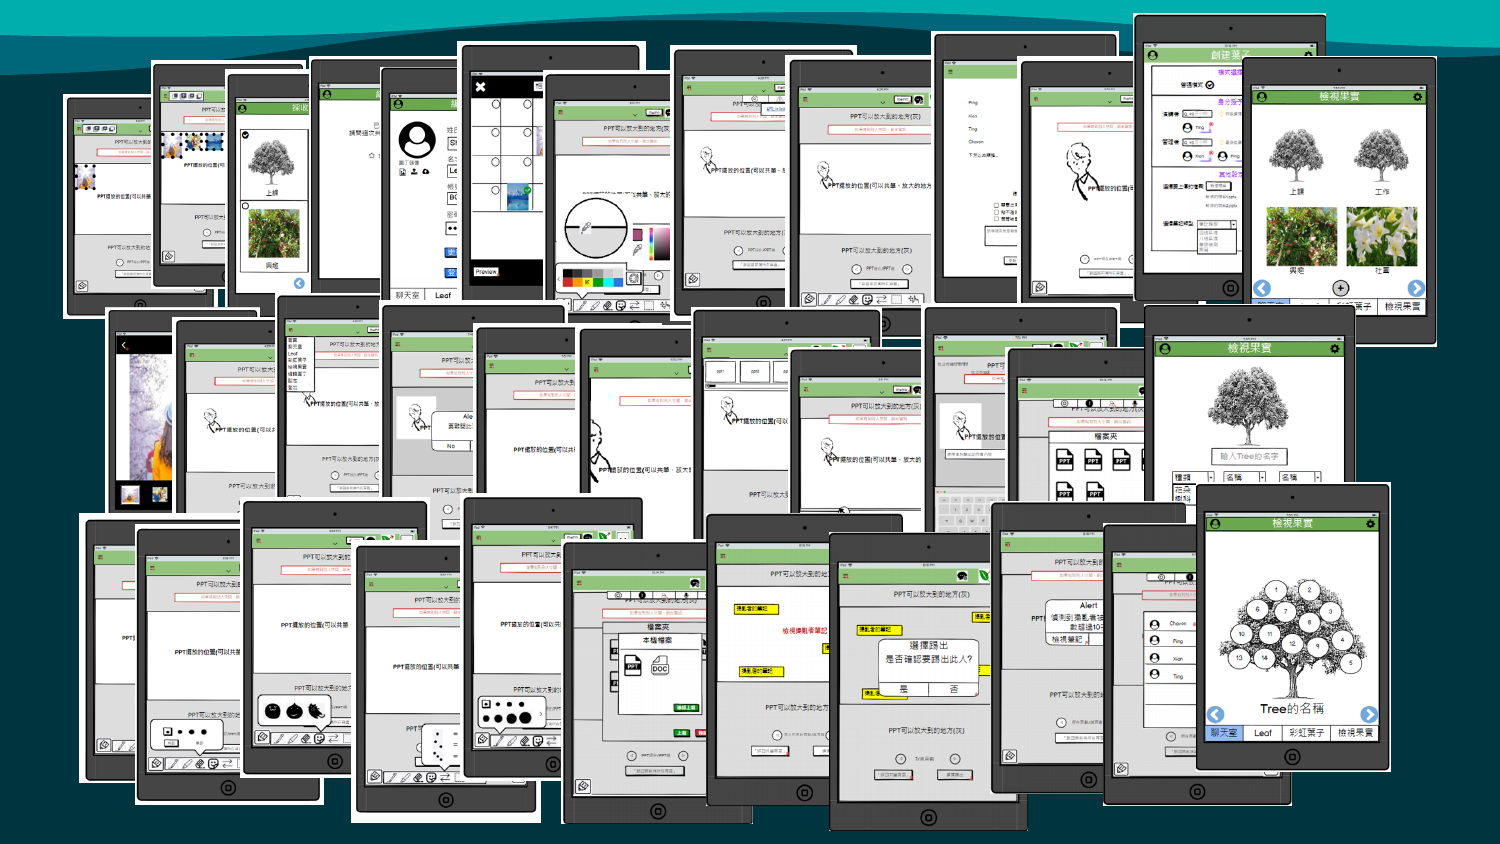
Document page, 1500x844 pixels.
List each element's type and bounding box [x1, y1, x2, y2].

picture [63, 13, 1437, 831]
